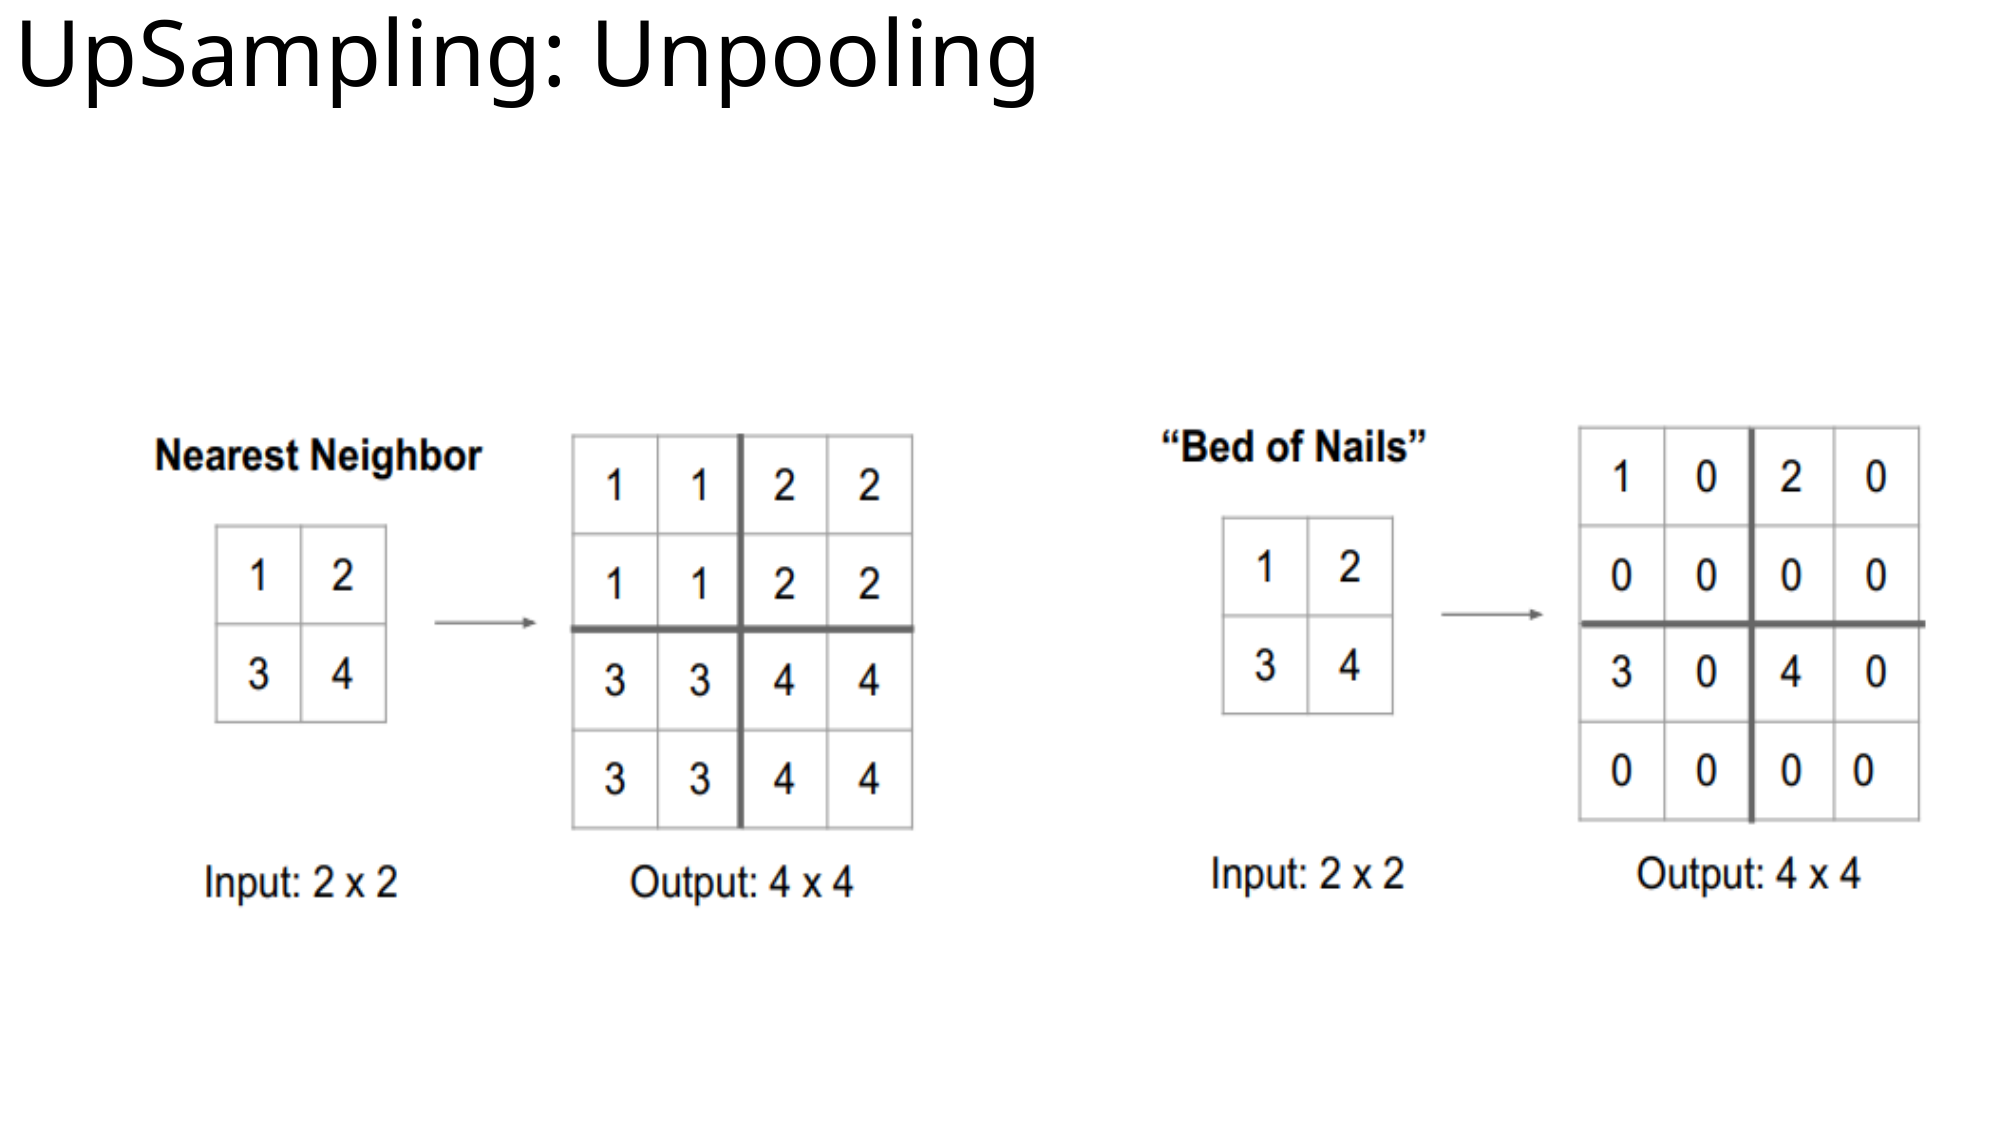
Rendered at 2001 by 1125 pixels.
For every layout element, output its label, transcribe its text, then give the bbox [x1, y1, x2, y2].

text_box UpSampling: Unpooling [0, 0, 1988, 218]
picture [0, 239, 2000, 1125]
